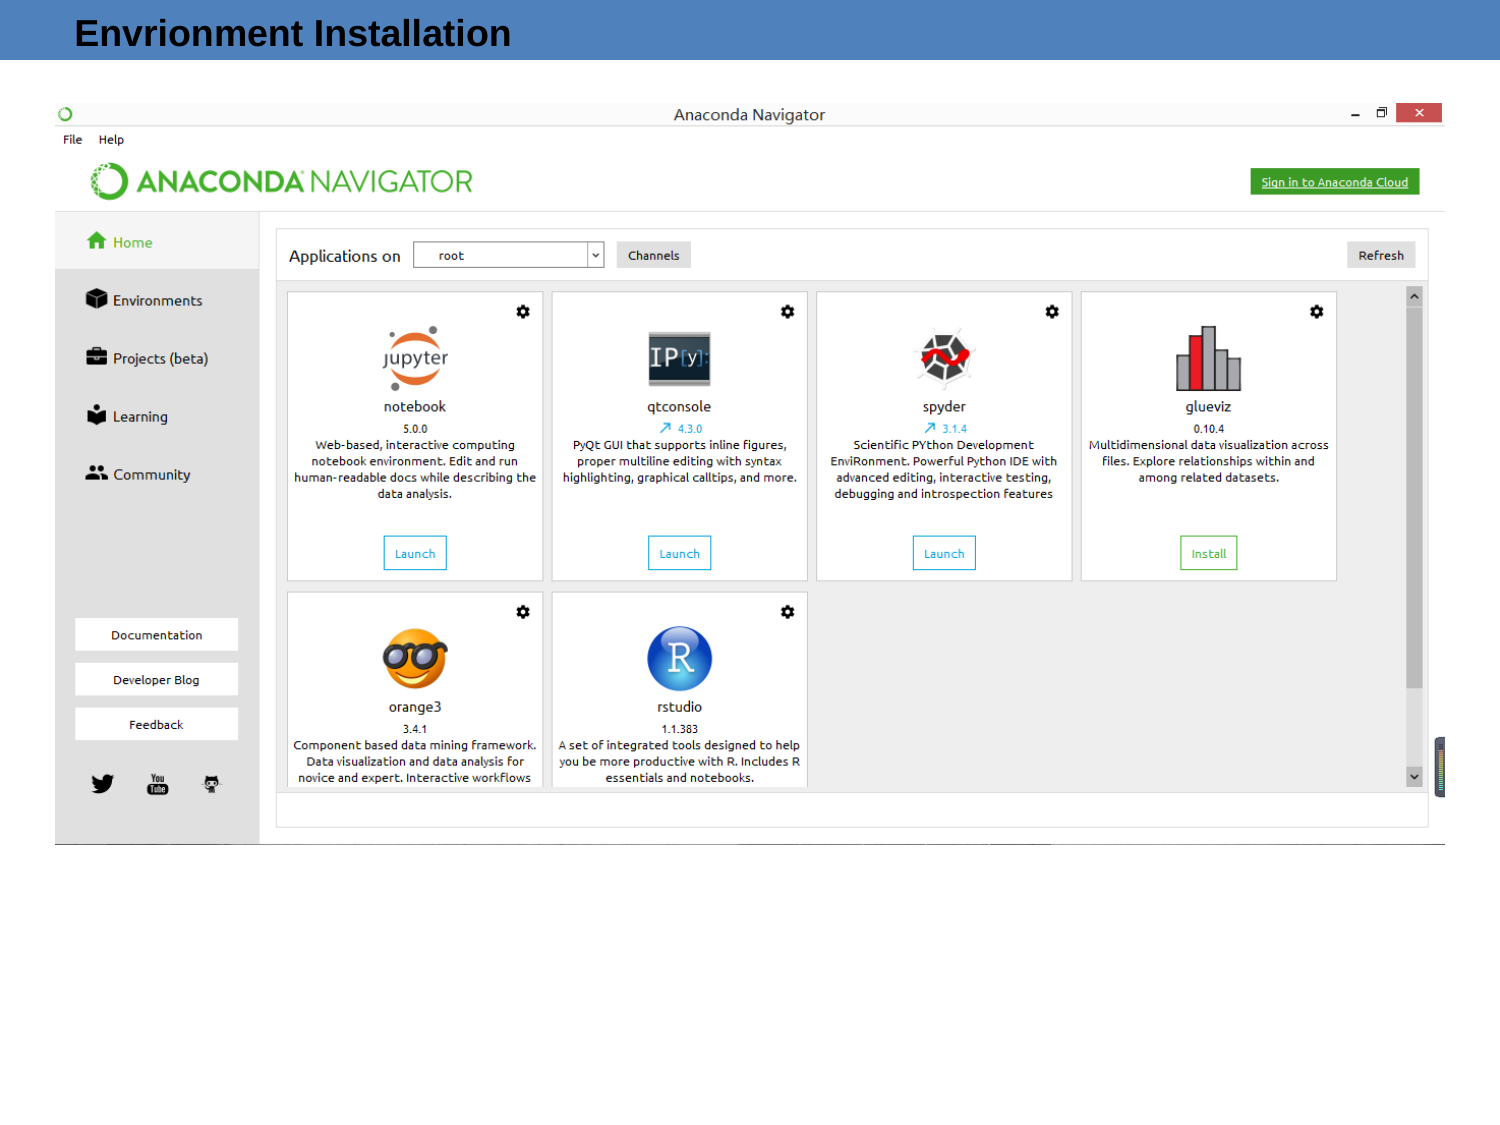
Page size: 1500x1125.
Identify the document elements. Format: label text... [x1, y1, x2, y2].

text_box Envrionment Installation [59, 1, 538, 61]
picture [55, 103, 1445, 845]
